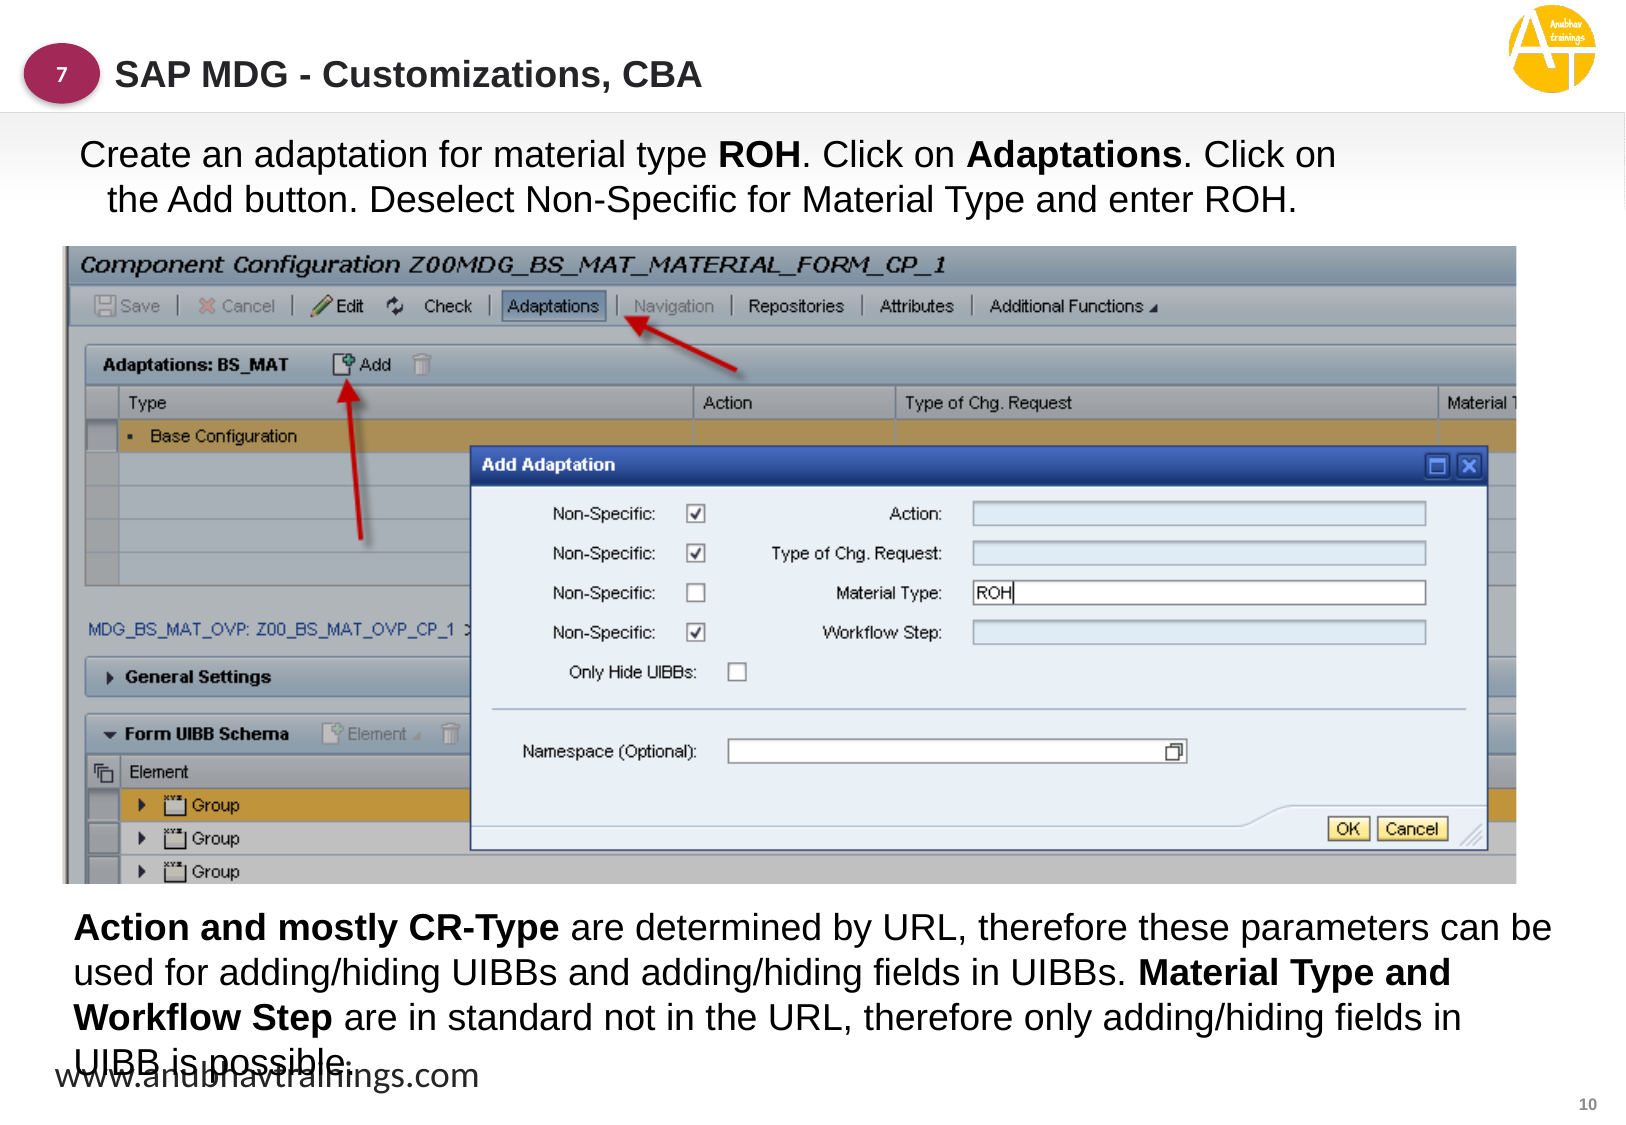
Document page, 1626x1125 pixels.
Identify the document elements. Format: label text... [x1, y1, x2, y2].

text_box Action and mostly CR-Type are determined by URL, therefore these parameters can be used for adding/hiding UIBBs and adding/hiding fields in UIBBs. Material Type and Workflow Step are in standard not in the URL, therefore only adding/hiding fields in UIBB is possible. [58, 896, 1575, 1091]
picture [0, 113, 1625, 210]
picture [61, 246, 1517, 885]
picture [1500, 0, 1600, 100]
text_box SAP MDG - Customizations, CBA [99, 42, 1438, 103]
text_box 7 [23, 42, 101, 105]
title Create an adaptation for material type ROH. Click on Adaptations. Click on the Add button. Deselect Non-Specific for Material Type and enter ROH. [64, 128, 1350, 244]
